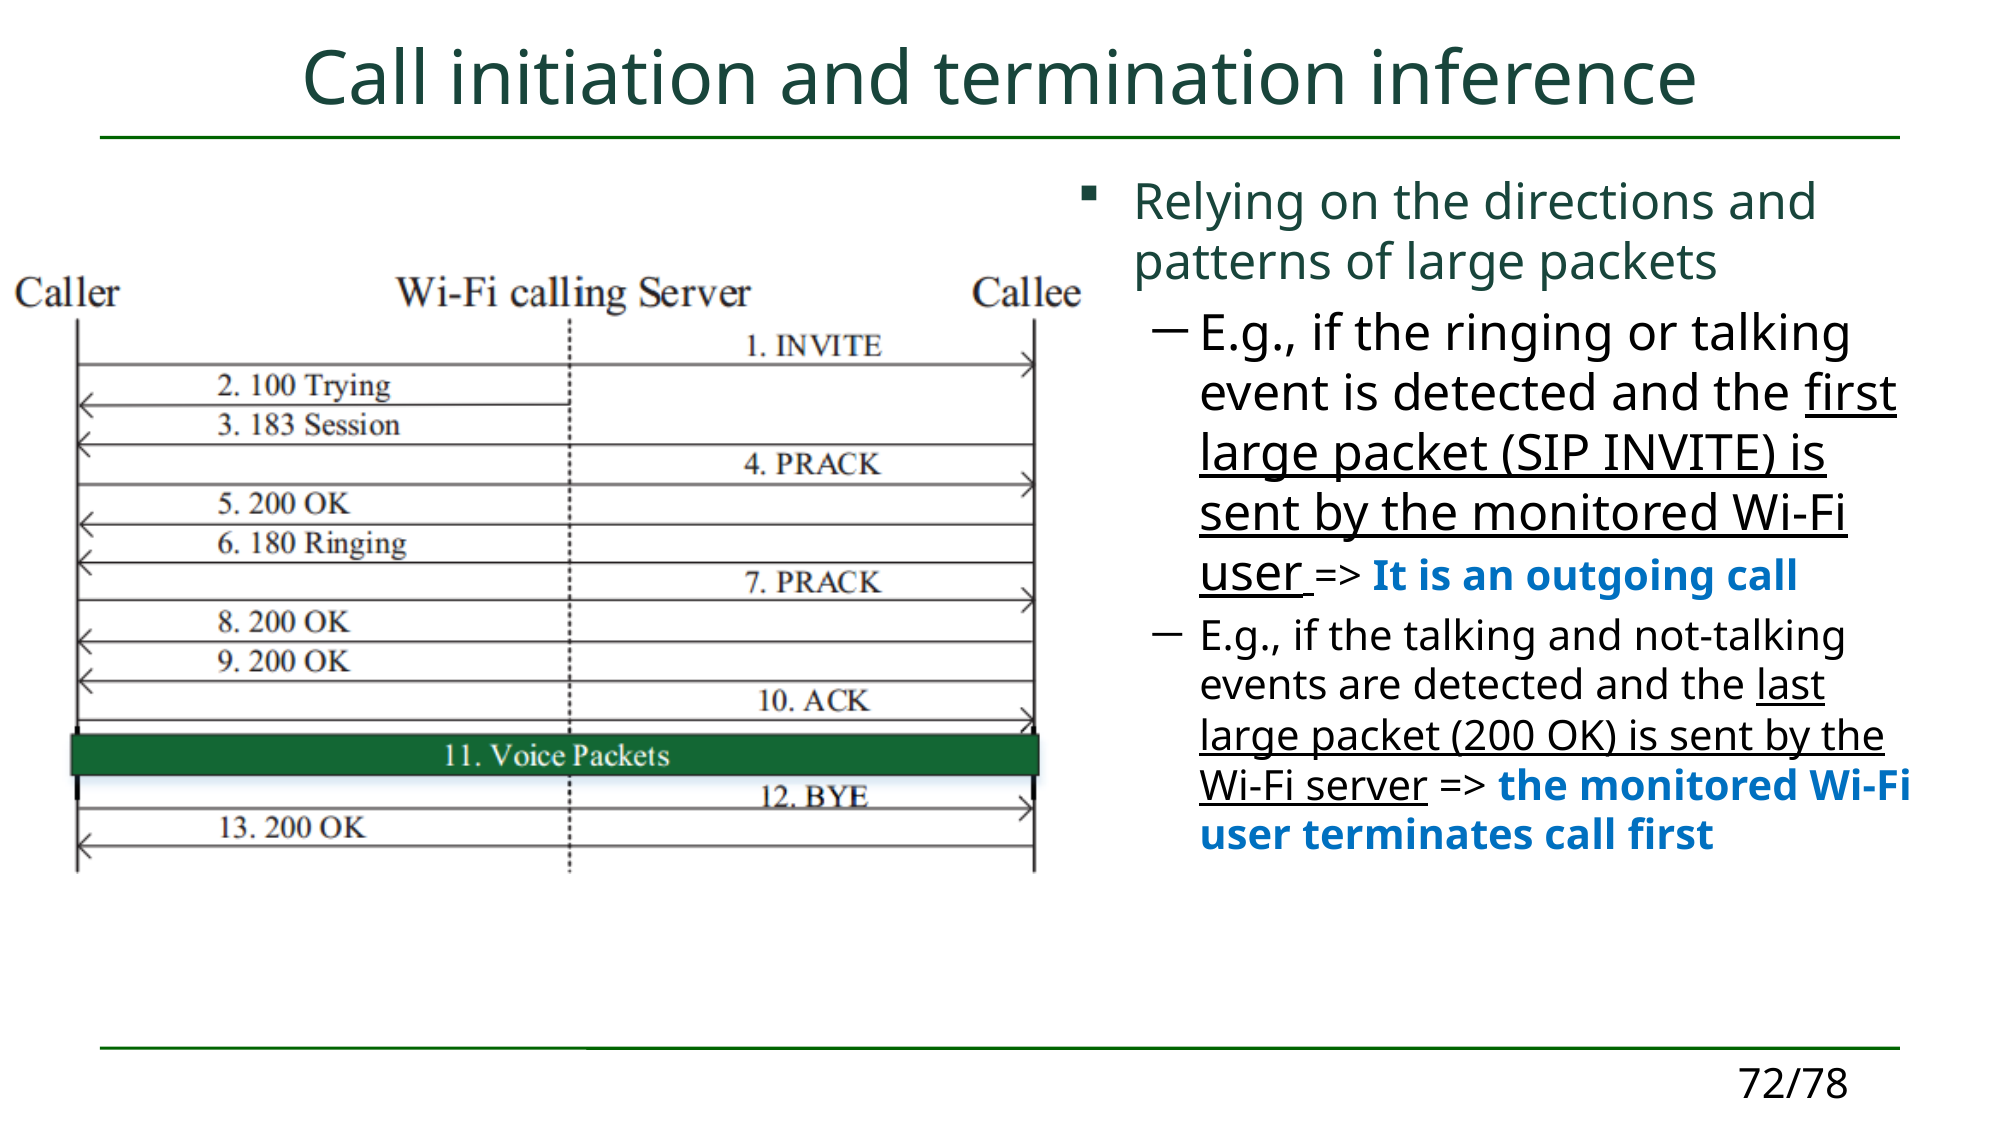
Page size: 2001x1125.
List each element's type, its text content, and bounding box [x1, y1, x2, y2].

picture [4, 262, 1094, 874]
title Call initiation and termination inference [0, 12, 2000, 138]
list Relying on the directions and patterns of large packets E.g., if the ringing or talking event is detected and the first large packet (SIP INVITE) is sent by the monitored Wi-Fi user => It is an outgoing call E.g., if the talking and not-talking events are detected and the last large packet (200 OK) is sent by the Wi-Fi server => the monitored Wi-Fi user terminates call first [1062, 162, 1951, 1063]
